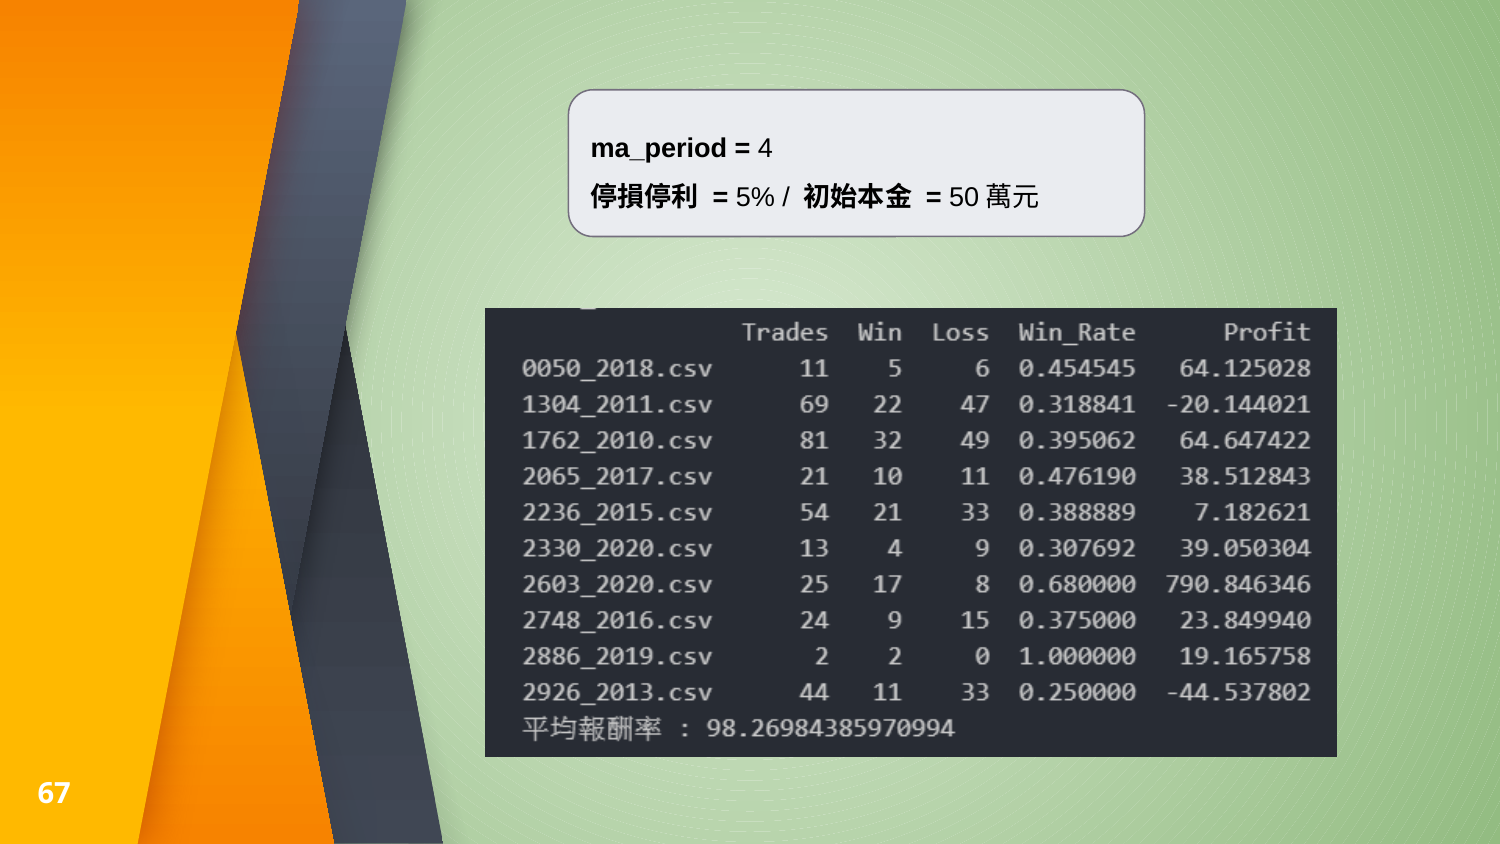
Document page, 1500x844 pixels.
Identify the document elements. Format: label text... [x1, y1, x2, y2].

picture [484, 307, 1337, 757]
text_box ma_period = 4 停損停利 = 5% / 初始本金 = 50萬元 [568, 89, 1145, 237]
slide_number 67 [37, 774, 99, 816]
